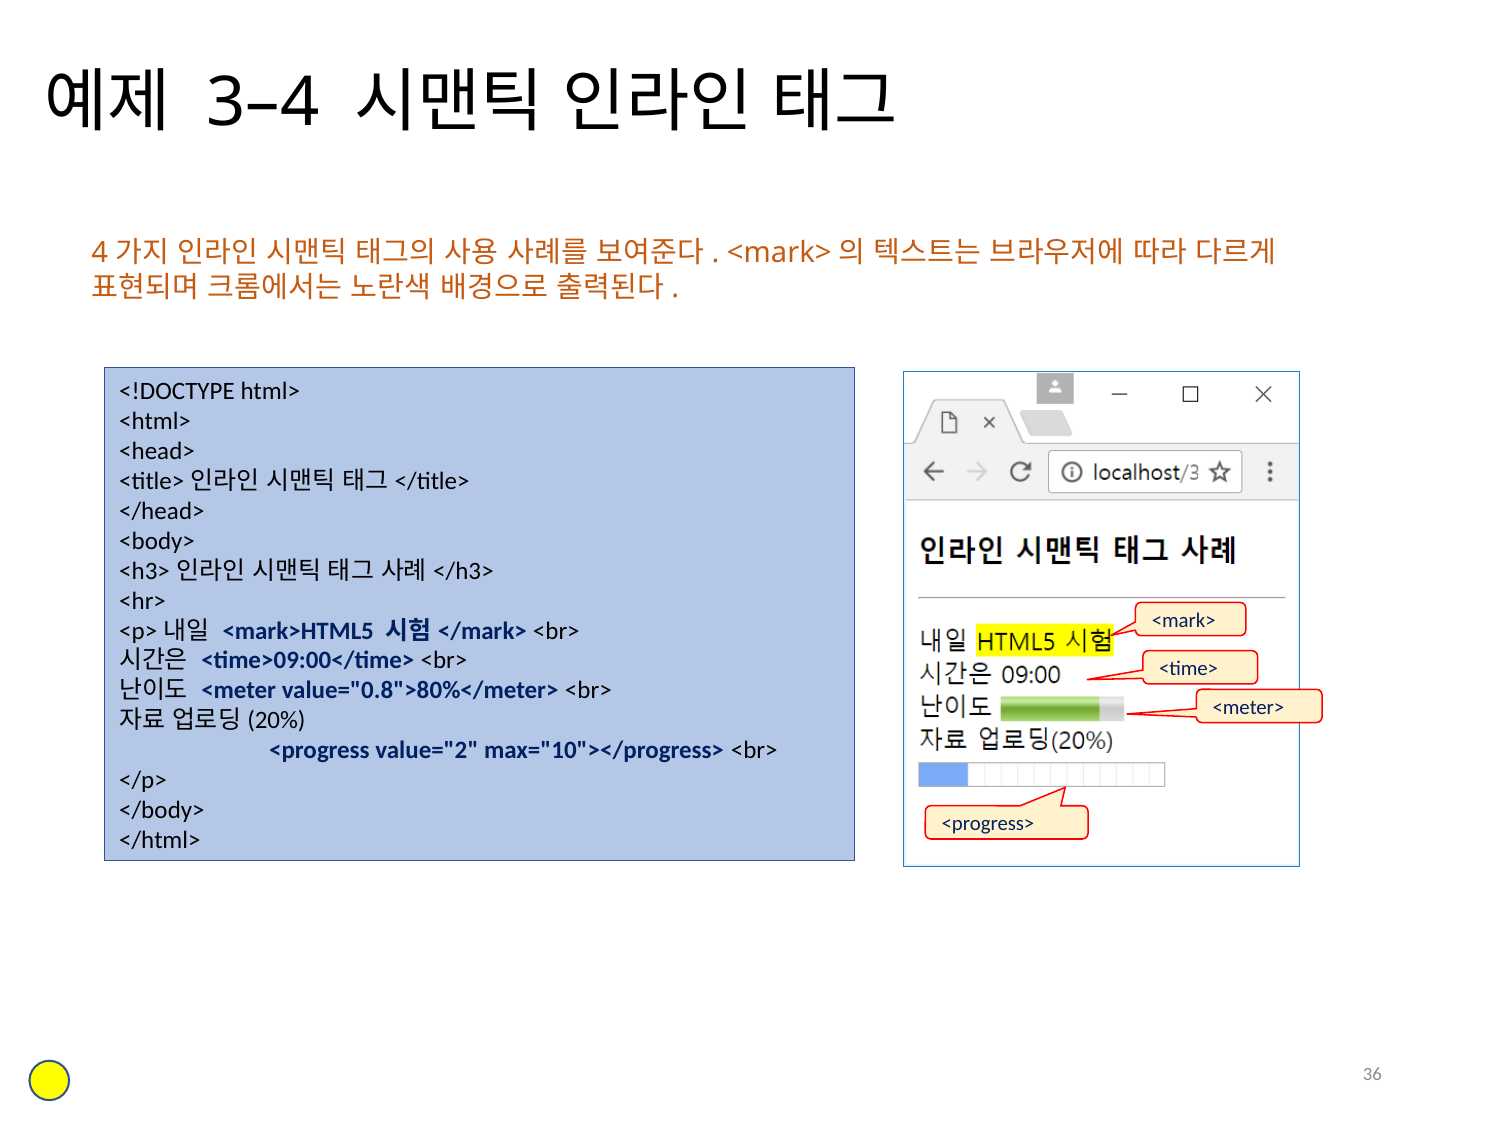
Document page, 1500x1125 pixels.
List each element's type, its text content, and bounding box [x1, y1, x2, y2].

slide_number 36 [1059, 1042, 1397, 1103]
text_box 4가지 인라인 시맨틱 태그의 사용 사례를 보여준다. <mark>의 텍스트는 브라우저에 따라 다르게 표현되며 크롬에서는 노란색 배경으로 출력된다. [76, 225, 1367, 311]
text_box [903, 371, 1322, 868]
title 예제 3–4 시맨틱 인라인 태그 [29, 46, 1403, 161]
text_box [28, 1059, 71, 1102]
text_box <!DOCTYPE html> <html> <head> <title>인라인 시맨틱 태그</title> </head> <body> <h3>인라인 시맨틱 태그 사례</h3> <hr> <p>내일 <mark>HTML5 시험</mark> <br> 시간은 <time>09:00</time> <br> 난이도 <meter value="0.8">80%</meter> <br> 자료 업로딩(20%) <progress value="2" max="10"></progress> <br> </p> </body> </html> [104, 367, 855, 861]
